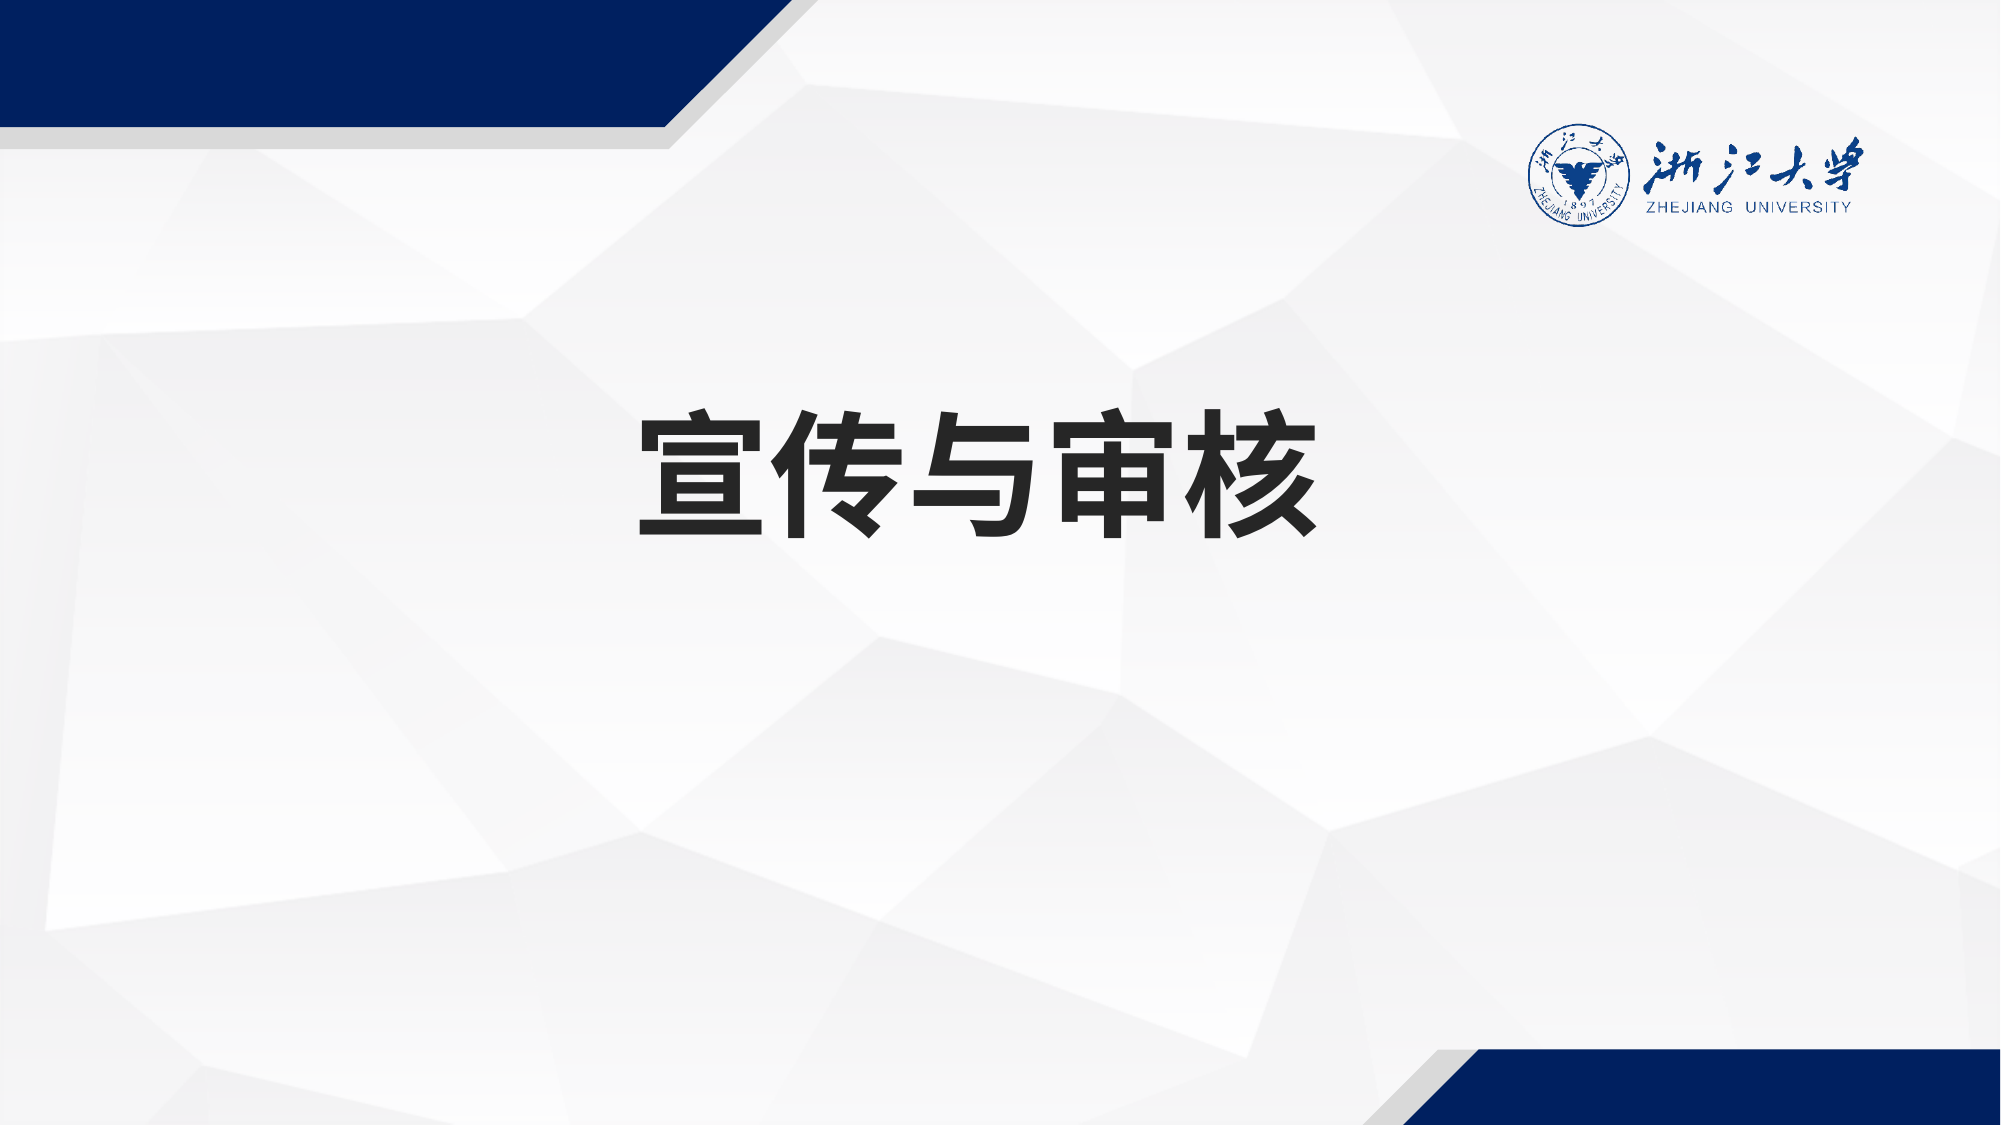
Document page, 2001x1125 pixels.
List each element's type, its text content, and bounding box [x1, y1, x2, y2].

picture [0, 0, 2001, 1125]
text_box 宣传与审核 [597, 381, 1356, 561]
